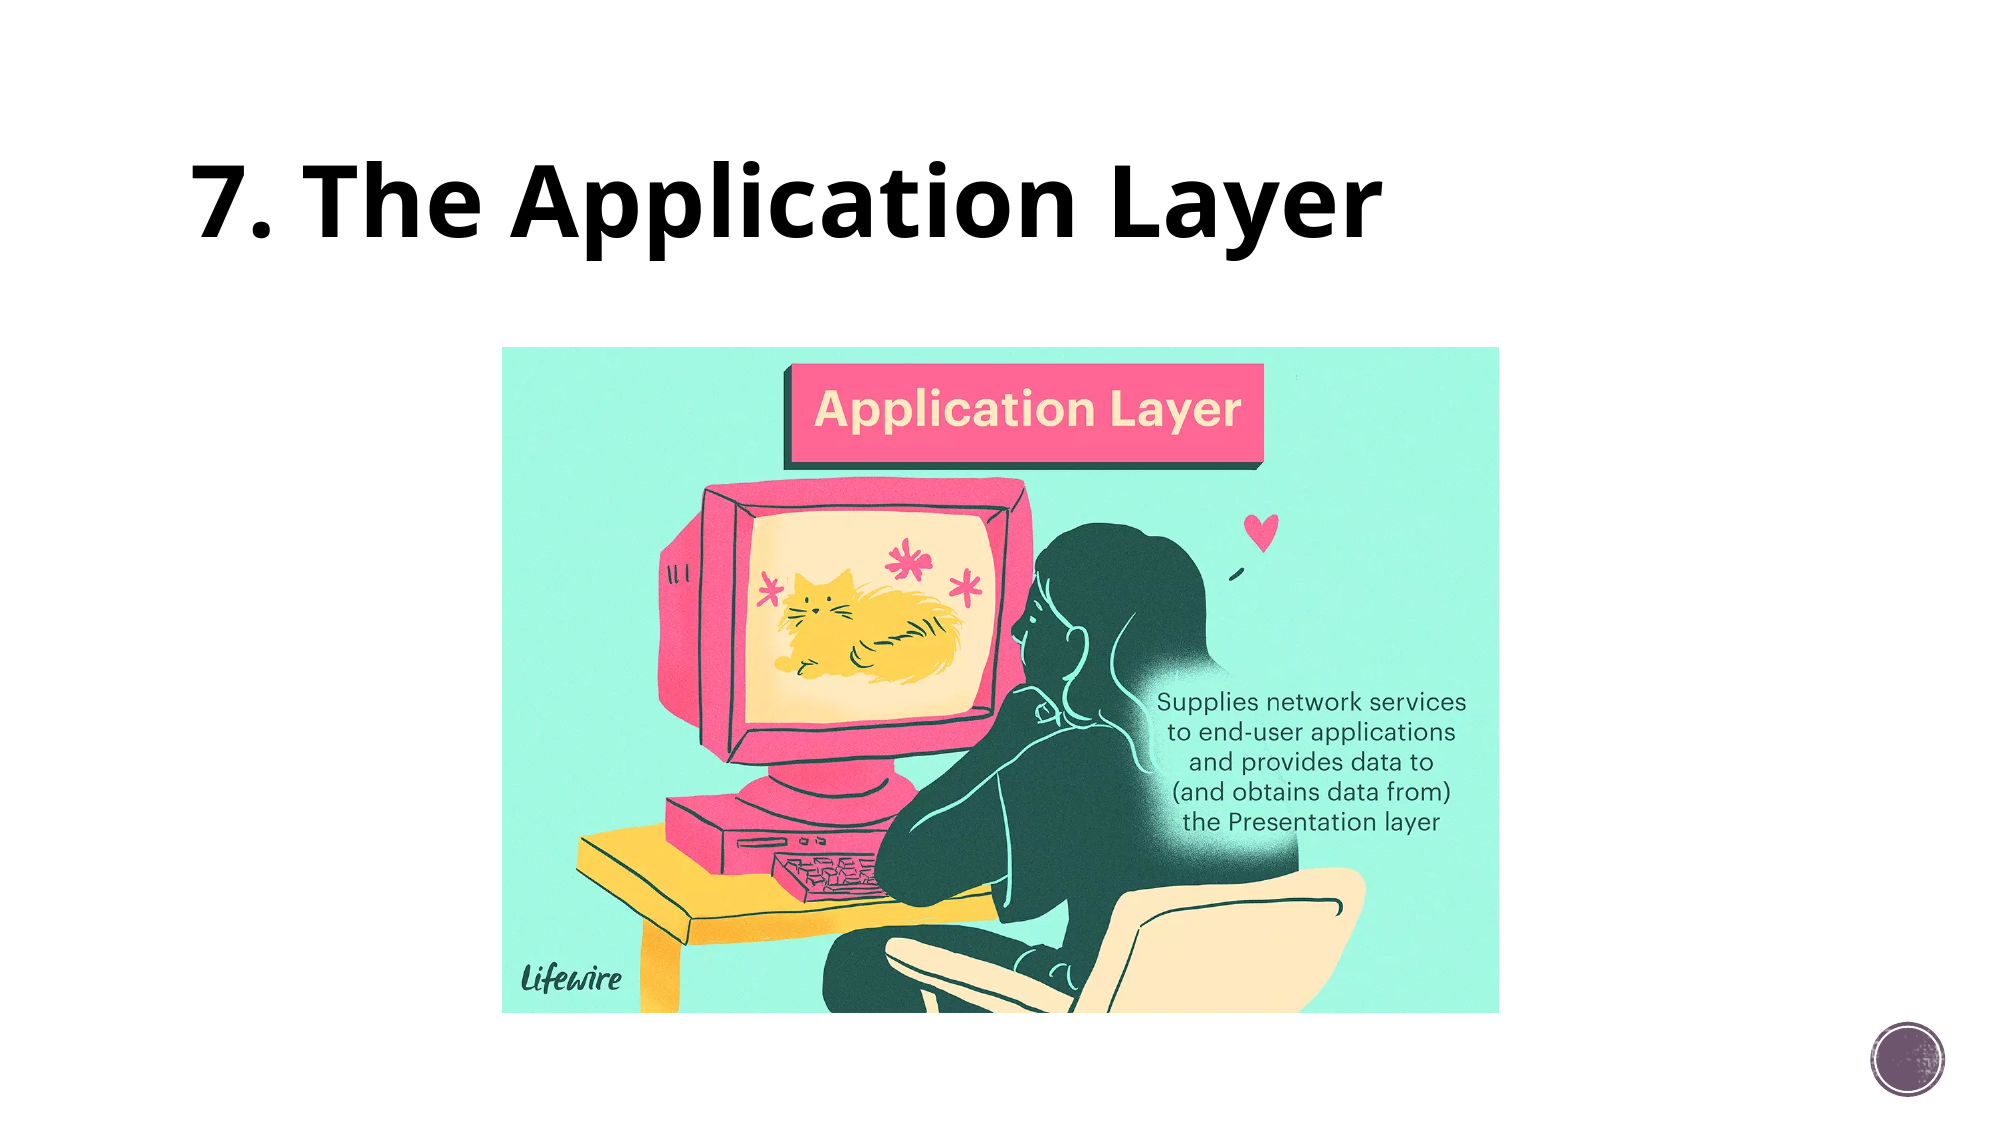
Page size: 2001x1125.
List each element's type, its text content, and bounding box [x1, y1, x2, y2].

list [504, 350, 1498, 1010]
title 7. The Application Layer [175, 79, 1826, 344]
